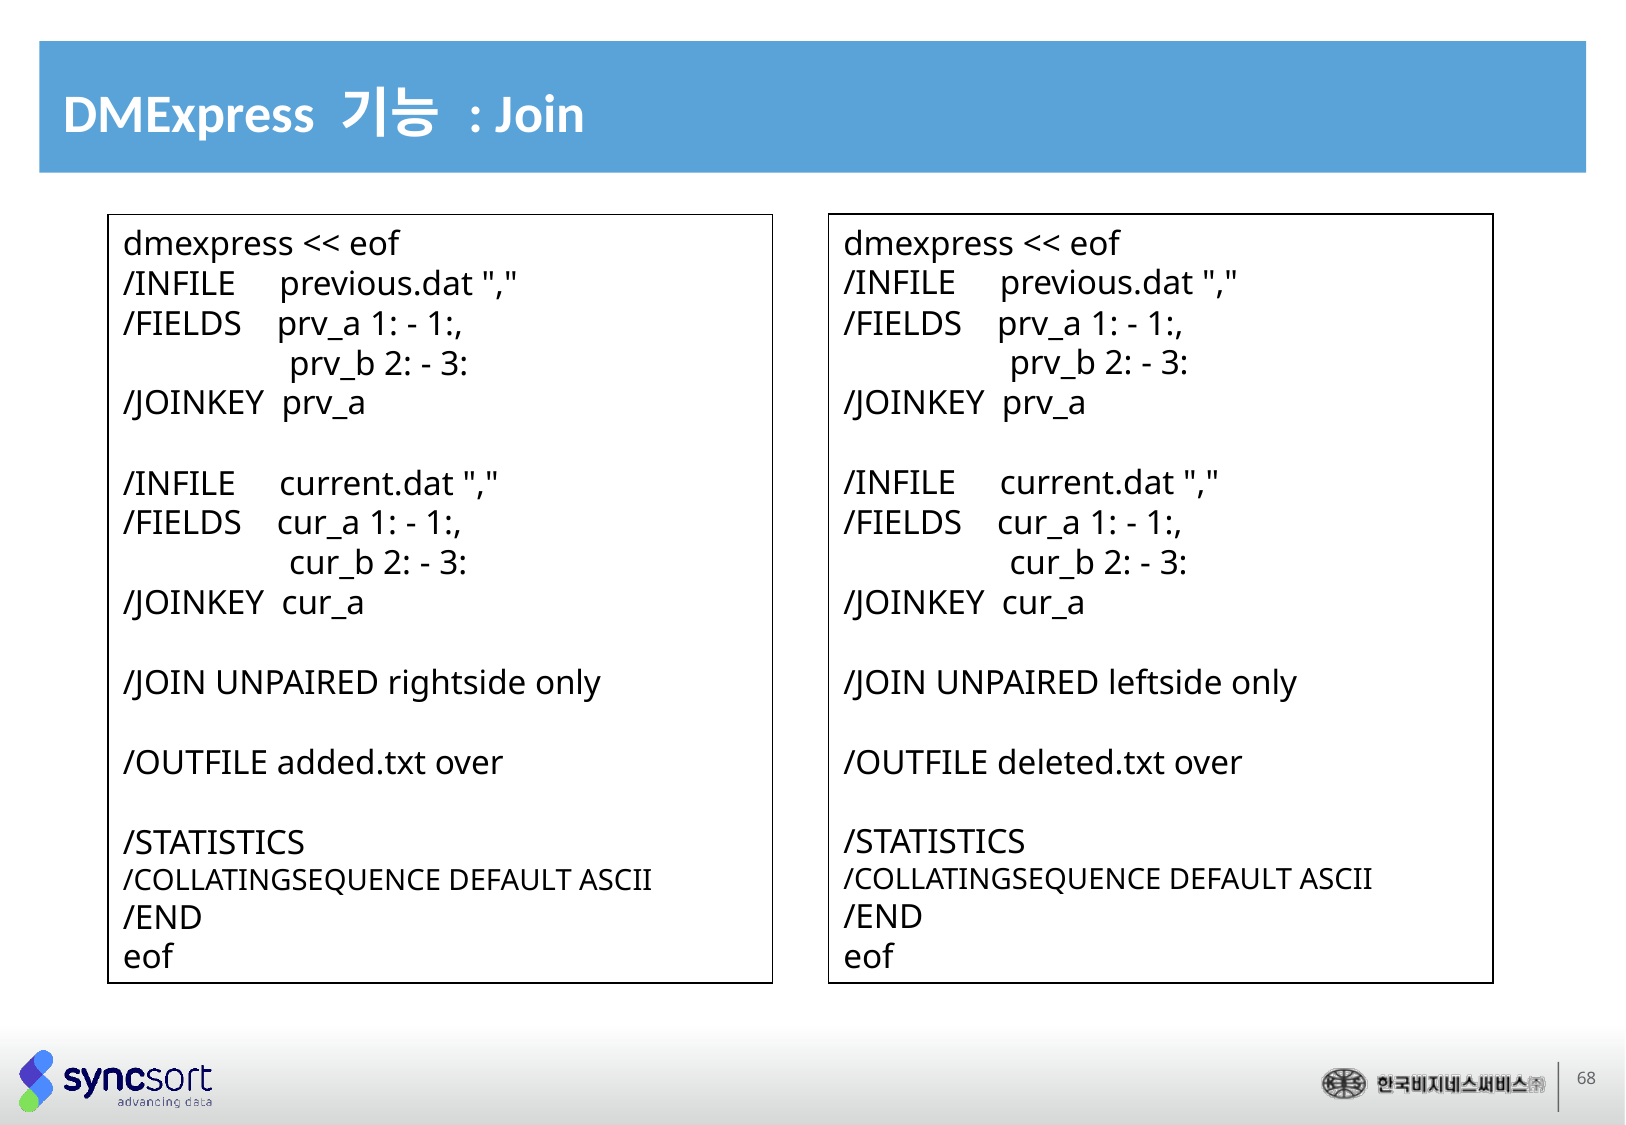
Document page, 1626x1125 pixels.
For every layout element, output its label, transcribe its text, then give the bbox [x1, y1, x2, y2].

picture [0, 1024, 1625, 1125]
text_box dmexpress << eof /INFILE previous.dat "," /FIELDS prv_a 1: - 1:, prv_b 2: - 3: /JOINKEY prv_a /INFILE current.dat "," /FIELDS cur_a 1: - 1:, cur_b 2: - 3: /JOINKEY cur_a /JOIN UNPAIRED leftside only /OUTFILE deleted.txt over /STATISTICS /COLLATINGSEQUENCE DEFAULT ASCII /END eof [828, 214, 1493, 983]
title DMExpress 기능 : Join [48, 55, 1579, 175]
text_box dmexpress << eof /INFILE previous.dat "," /FIELDS prv_a 1: - 1:, prv_b 2: - 3: /JOINKEY prv_a /INFILE current.dat "," /FIELDS cur_a 1: - 1:, cur_b 2: - 3: /JOINKEY cur_a /JOIN UNPAIRED rightside only /OUTFILE added.txt over /STATISTICS /COLLATINGSEQUENCE DEFAULT ASCII /END eof [107, 214, 773, 984]
